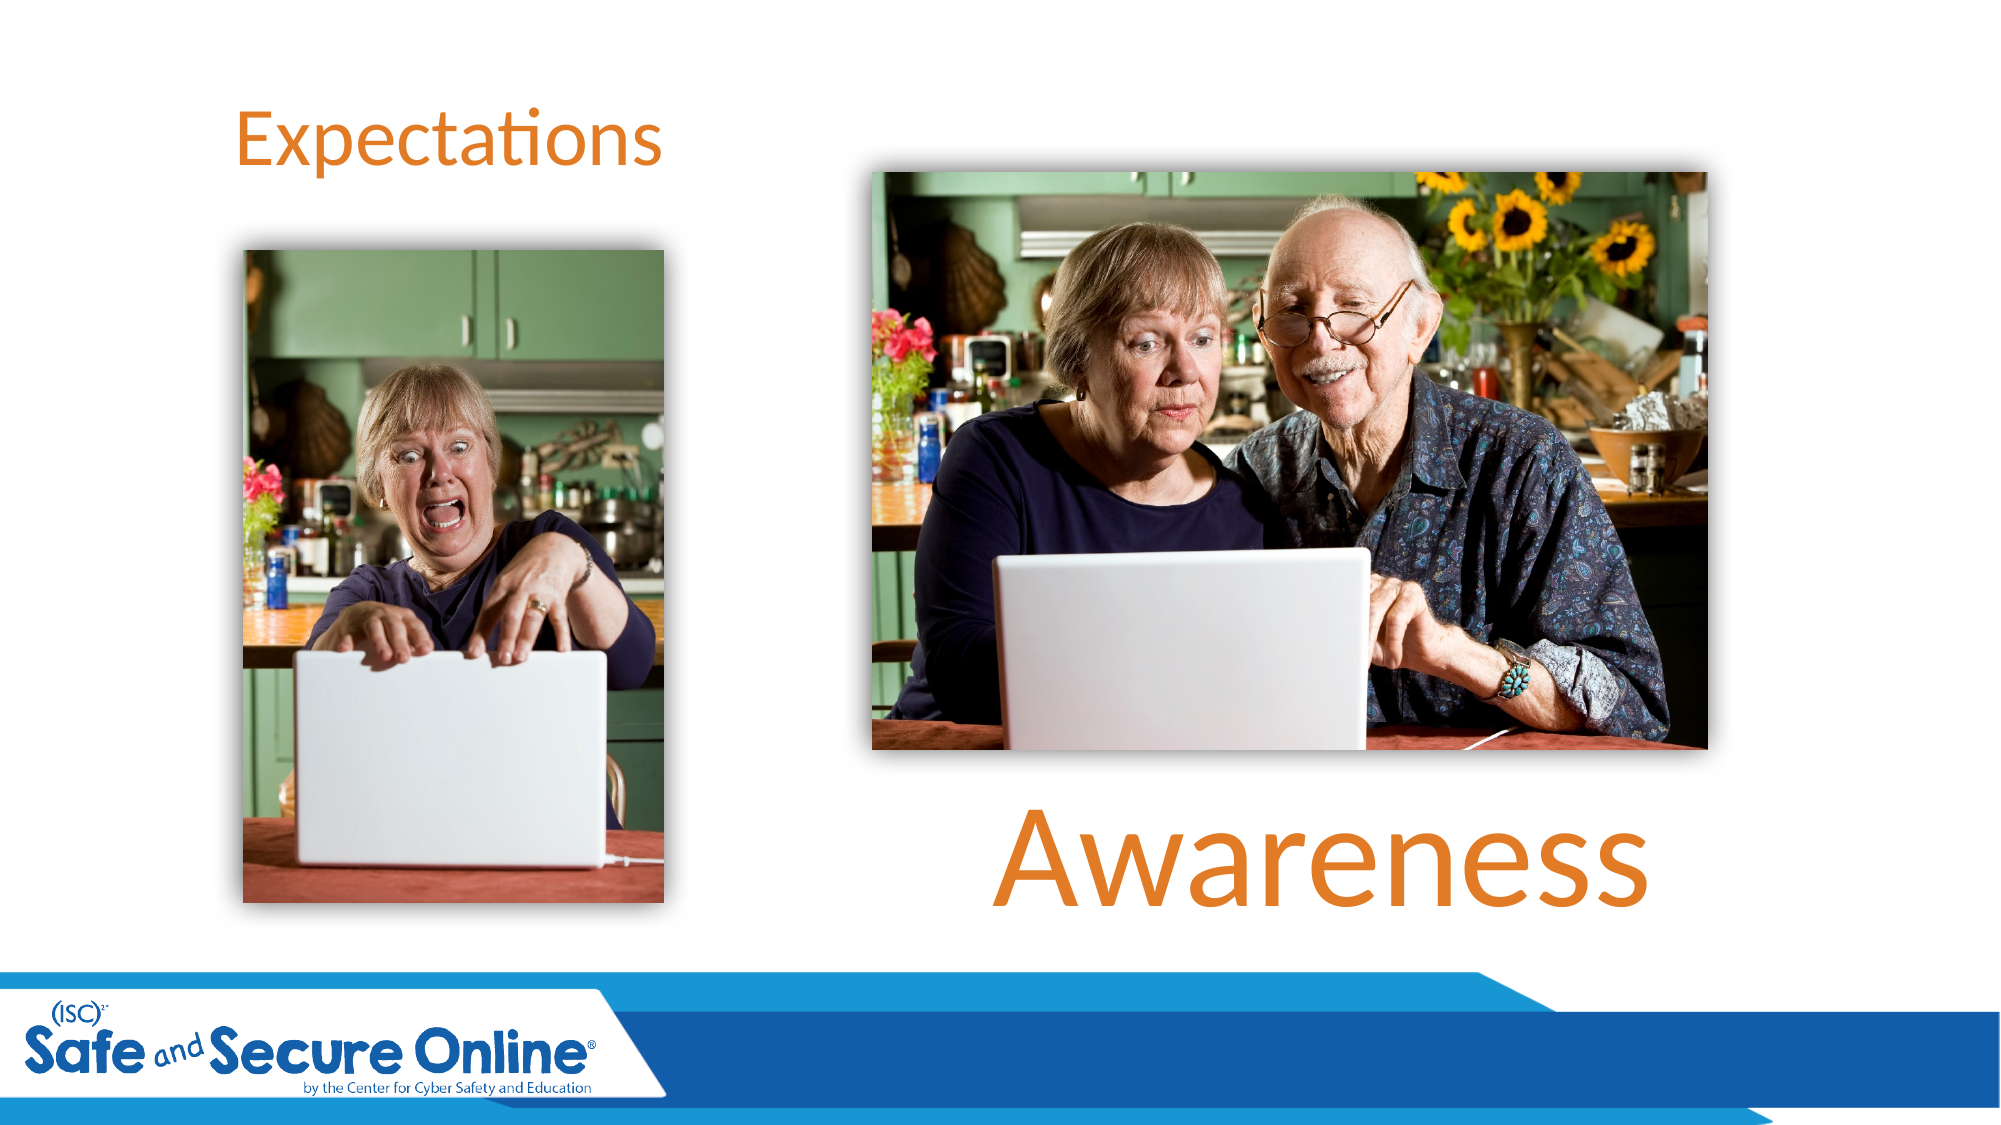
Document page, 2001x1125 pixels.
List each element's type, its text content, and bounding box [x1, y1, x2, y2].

text_box Expectations [220, 74, 1163, 190]
picture [0, 972, 2000, 1125]
picture [243, 250, 664, 903]
picture [871, 172, 1708, 750]
text_box Awareness [977, 766, 1708, 945]
